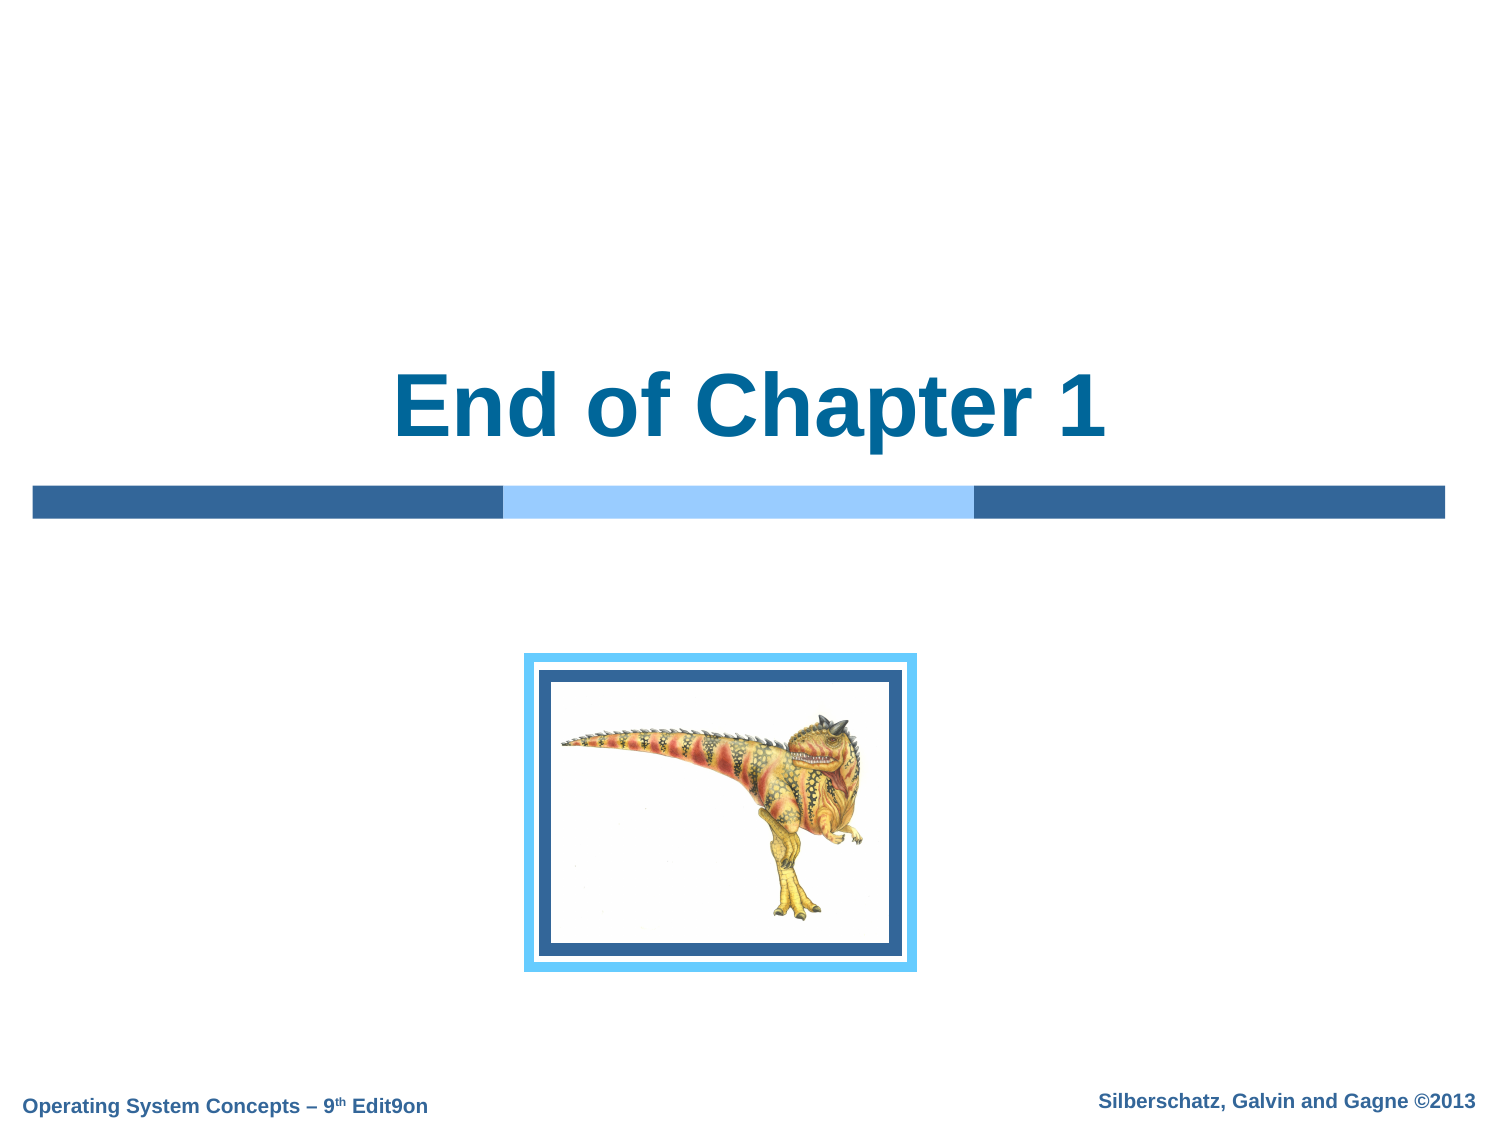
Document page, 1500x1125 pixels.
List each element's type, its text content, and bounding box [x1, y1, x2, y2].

title End of Chapter 1 [112, 112, 1388, 462]
picture [551, 682, 889, 943]
